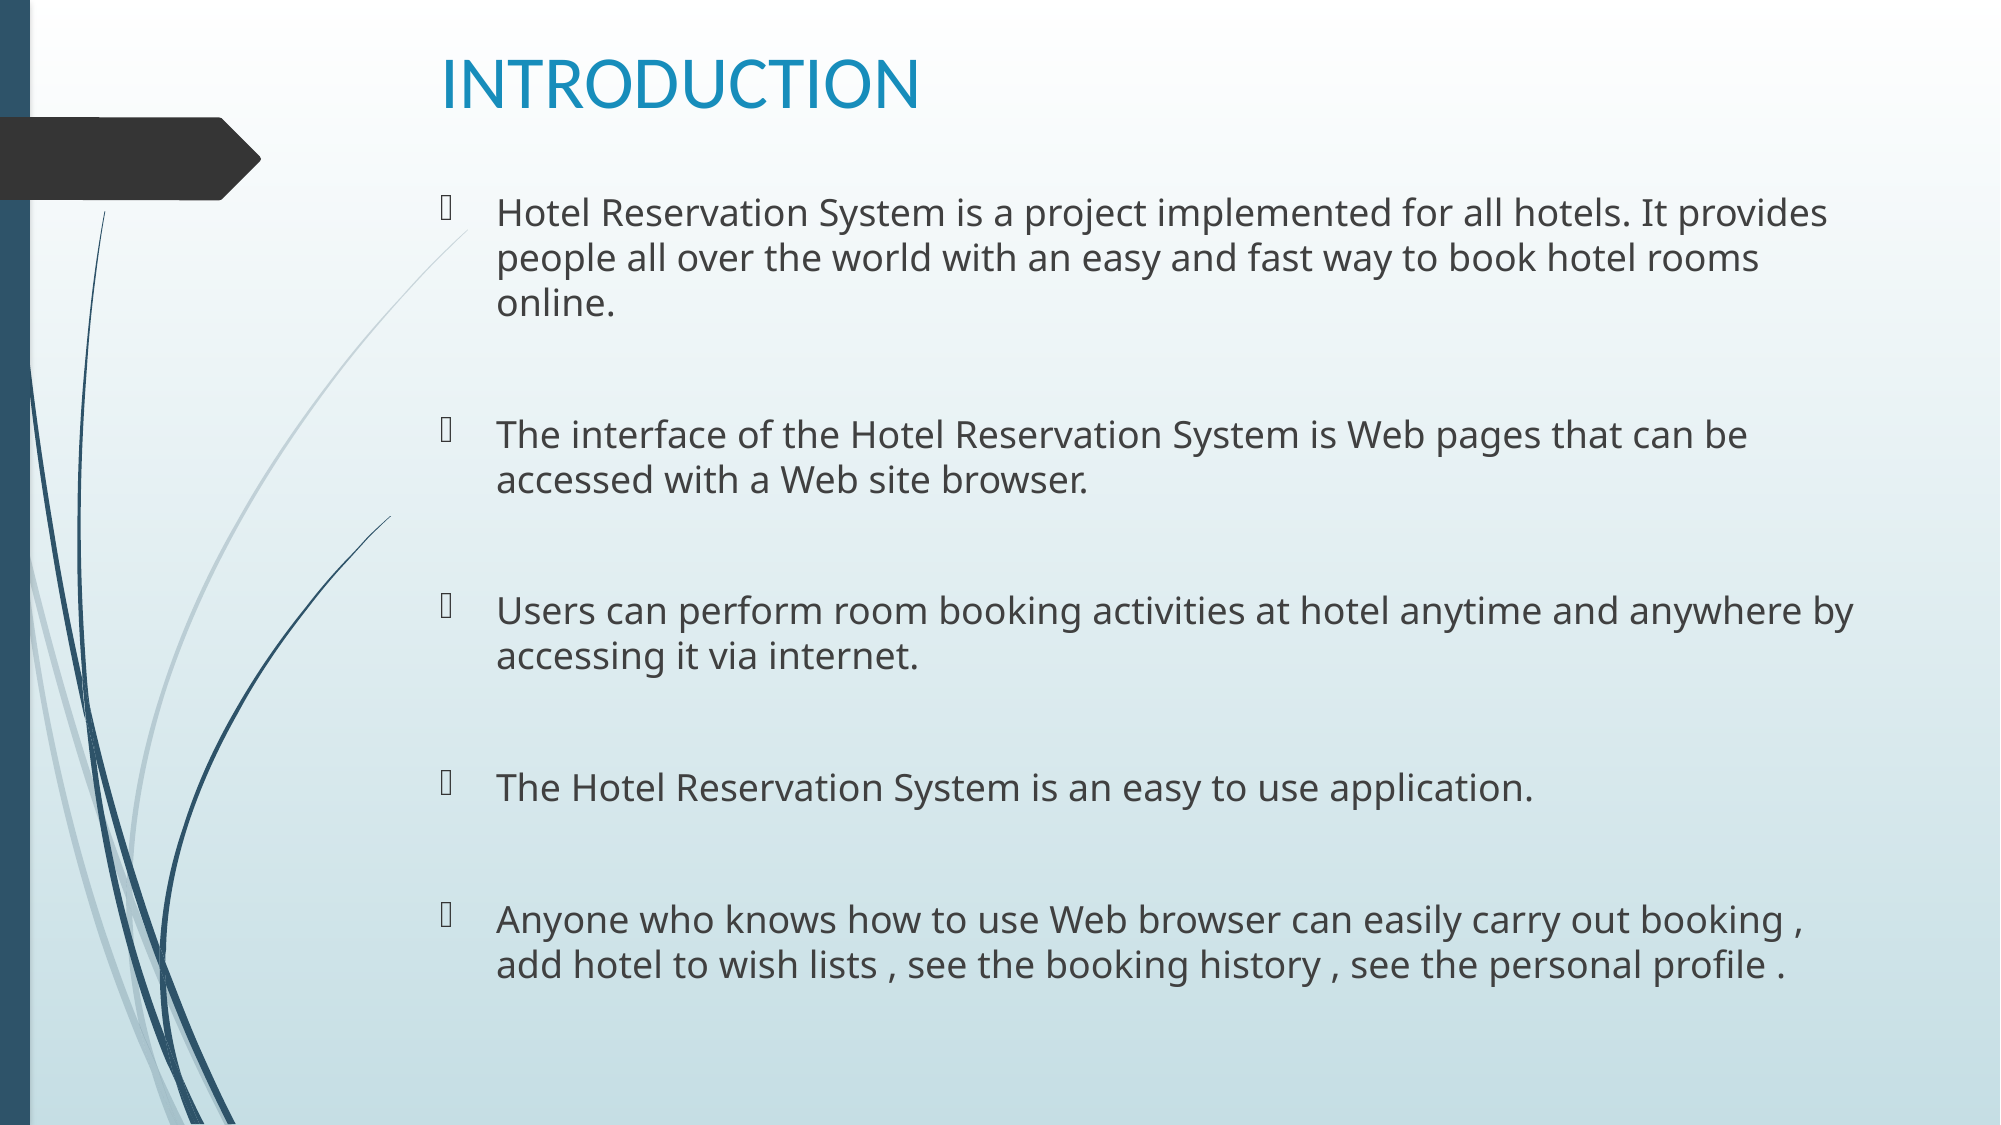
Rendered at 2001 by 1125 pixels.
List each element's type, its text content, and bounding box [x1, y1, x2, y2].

title INTRODUCTION [425, 26, 1888, 140]
list Hotel Reservation System is a project implemented for all hotels. It provides people all over the world with an easy and fast way to book hotel rooms online. The interface of the Hotel Reservation System is Web pages that can be accessed with a Web site browser. Users can perform room booking activities at hotel anytime and anywhere by accessing it via internet. The Hotel Reservation System is an easy to use application. Anyone who knows how to use Web browser can easily carry out booking , add hotel to wish lists , see the booking history , see the personal profile . [424, 181, 1888, 1046]
